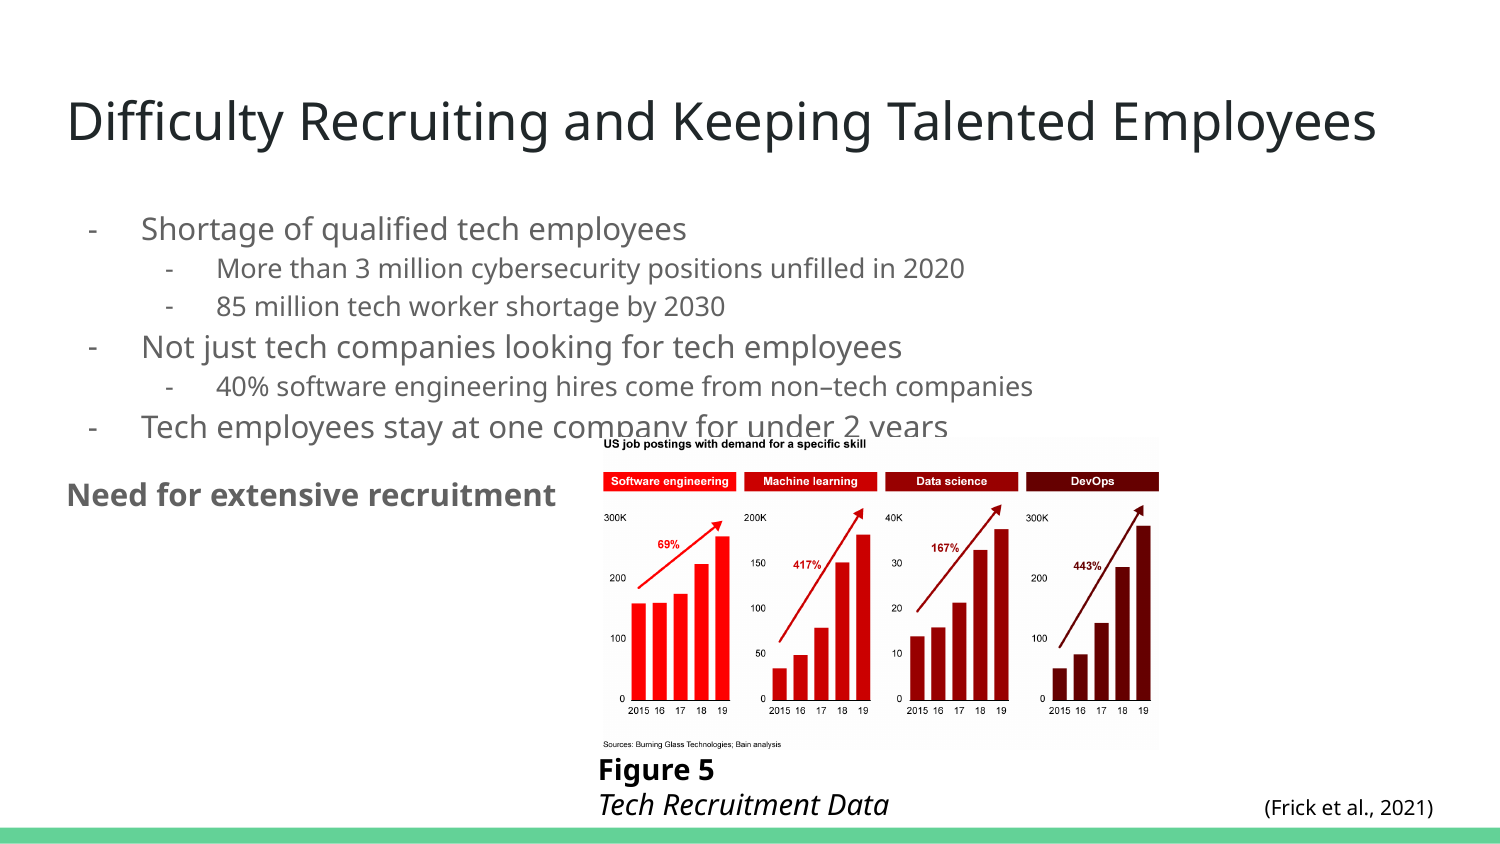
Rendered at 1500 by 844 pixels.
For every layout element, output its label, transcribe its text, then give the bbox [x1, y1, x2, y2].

list Shortage of qualified tech employees More than 3 million cybersecurity positions unfilled in 2020 85 million tech worker shortage by 2030 Not just tech companies looking for tech employees 40% software engineering hires come from non–tech companies Tech employees stay at one company for under 2 years Need for extensive recruitment [51, 189, 1449, 750]
text_box (Frick et al., 2021) [1249, 781, 1475, 832]
title Difficulty Recruiting and Keeping Talented Employees [51, 72, 1449, 167]
picture [603, 436, 1159, 750]
text_box Figure 5 Tech Recruitment Data [582, 736, 966, 837]
